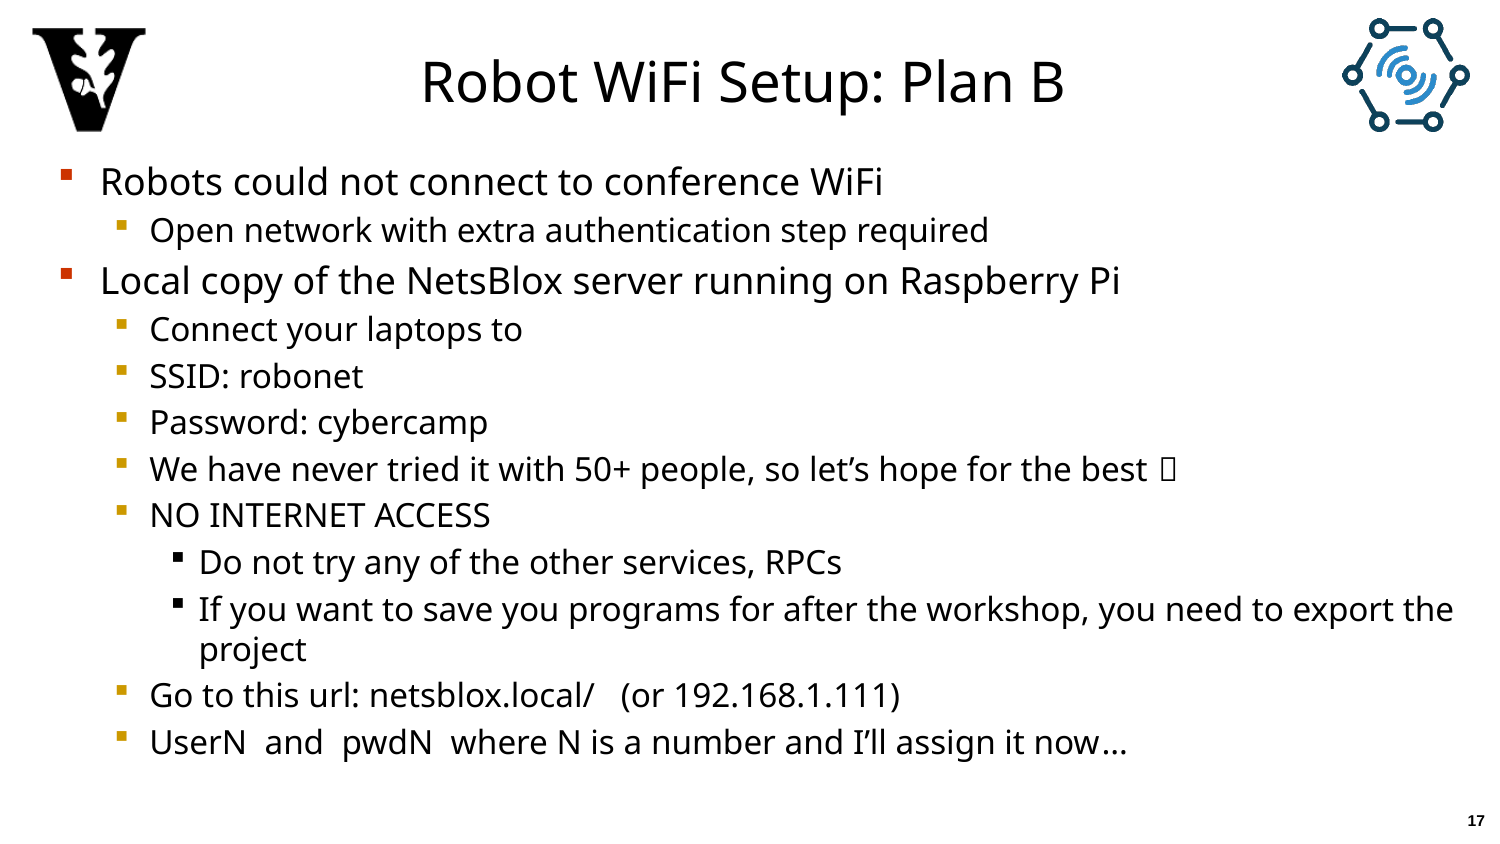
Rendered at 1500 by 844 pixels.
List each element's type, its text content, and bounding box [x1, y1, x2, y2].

title Robot WiFi Setup: Plan B [237, 28, 1250, 132]
slide_number 17 [1374, 796, 1500, 844]
list Robots could not connect to conference WiFi Open network with extra authentication step required Local copy of the NetsBlox server running on Raspberry Pi Connect your laptops to SSID: robonet Password: cybercamp We have never tried it with 50+ people, so let’s hope for the best  NO INTERNET ACCESS Do not try any of the other services, RPCs If you want to save you programs for after the workshop, you need to export the project Go to this url: netsblox.local/ (or 192.168.1.111) UserN and pwdN where N is a number and I’ll assign it now… [42, 150, 1477, 797]
picture [32, 28, 146, 132]
picture [1342, 18, 1470, 132]
